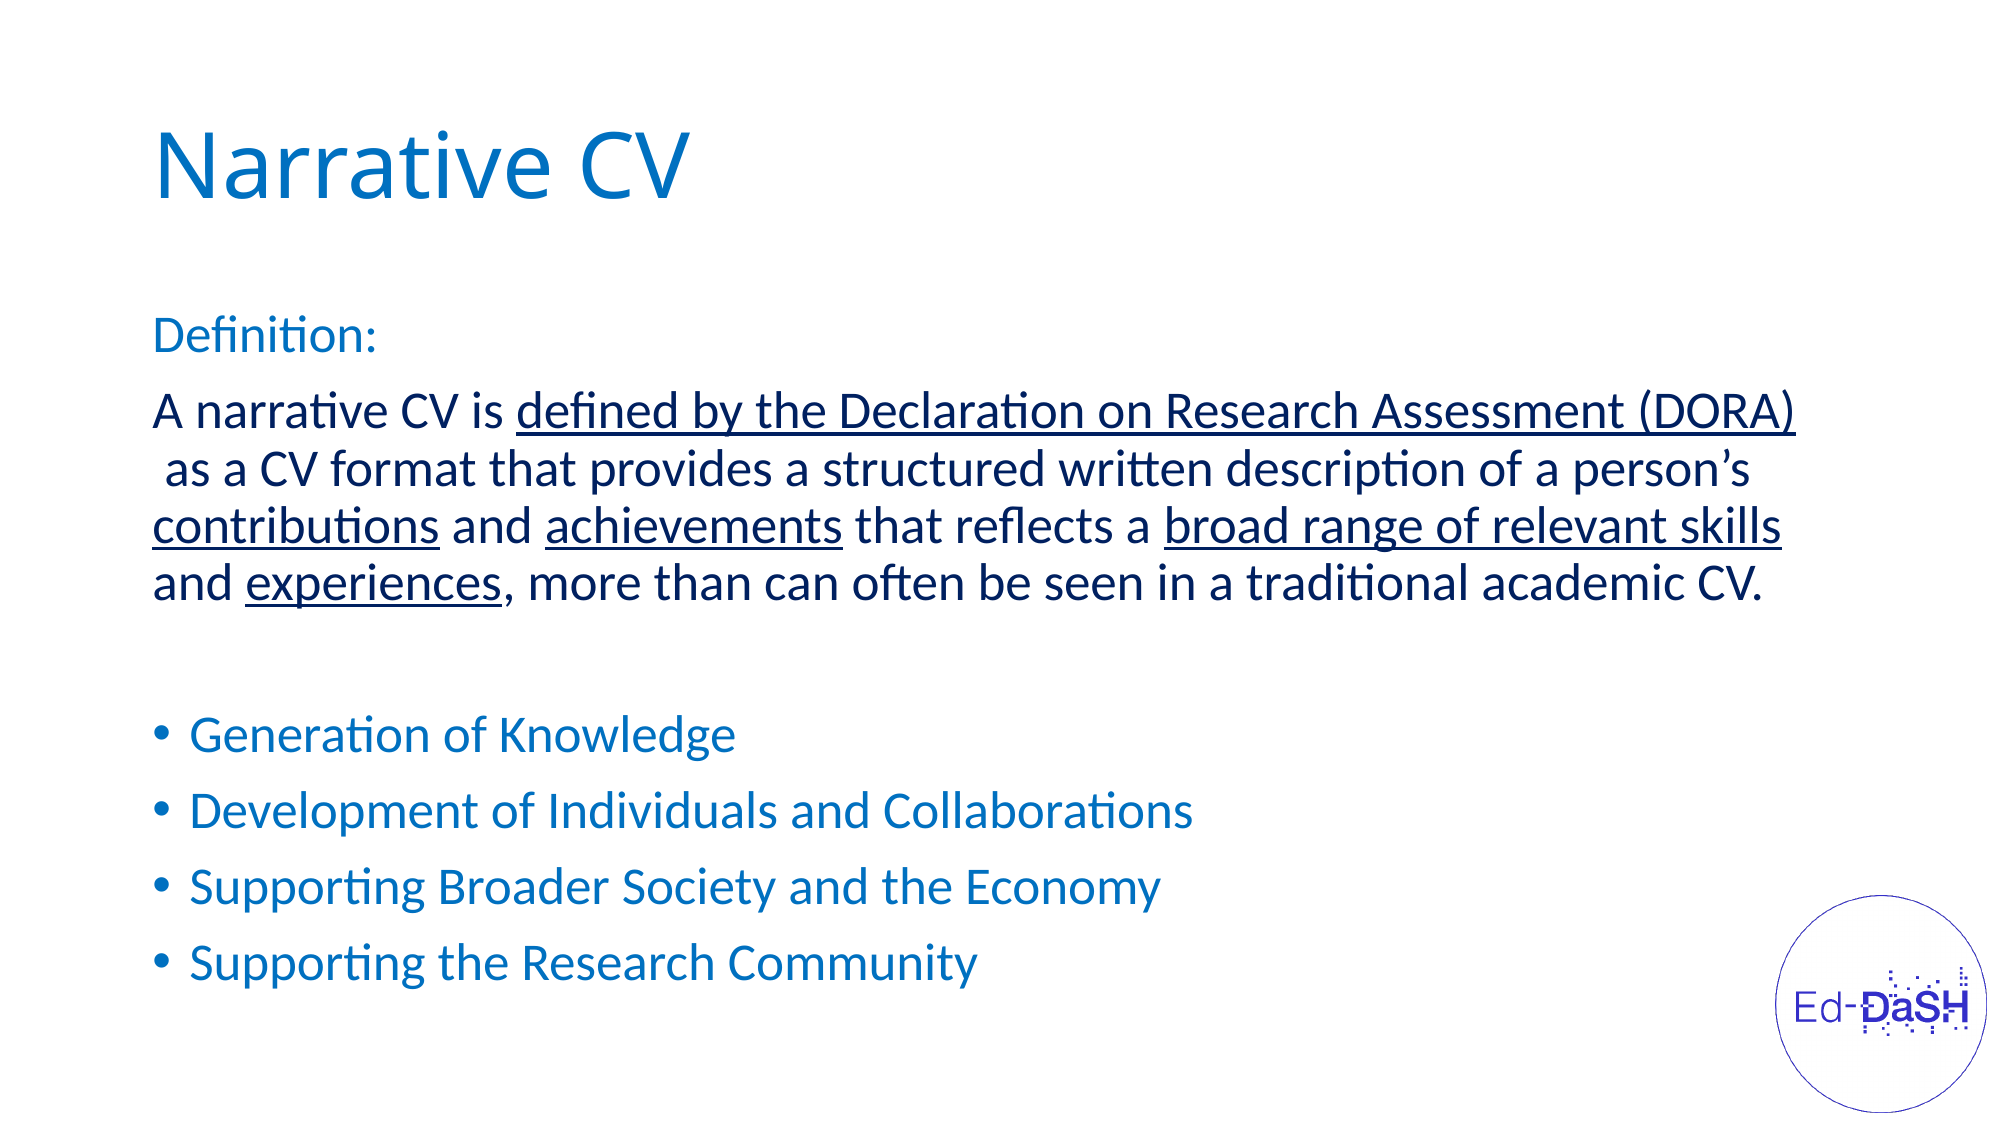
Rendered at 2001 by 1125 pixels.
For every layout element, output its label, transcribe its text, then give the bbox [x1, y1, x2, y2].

list Definition: A narrative CV is defined by the Declaration on Research Assessment (DORA) as a CV format that provides a structured written description of a person’s contributions and achievements that reflects a broad range of relevant skills and experiences, more than can often be seen in a traditional academic CV. Generation of Knowledge Development of Individuals and Collaborations Supporting Broader Society and the Economy Supporting the Research Community [137, 299, 1863, 1014]
title Narrative CV [137, 59, 1863, 278]
picture [1775, 895, 1987, 1113]
